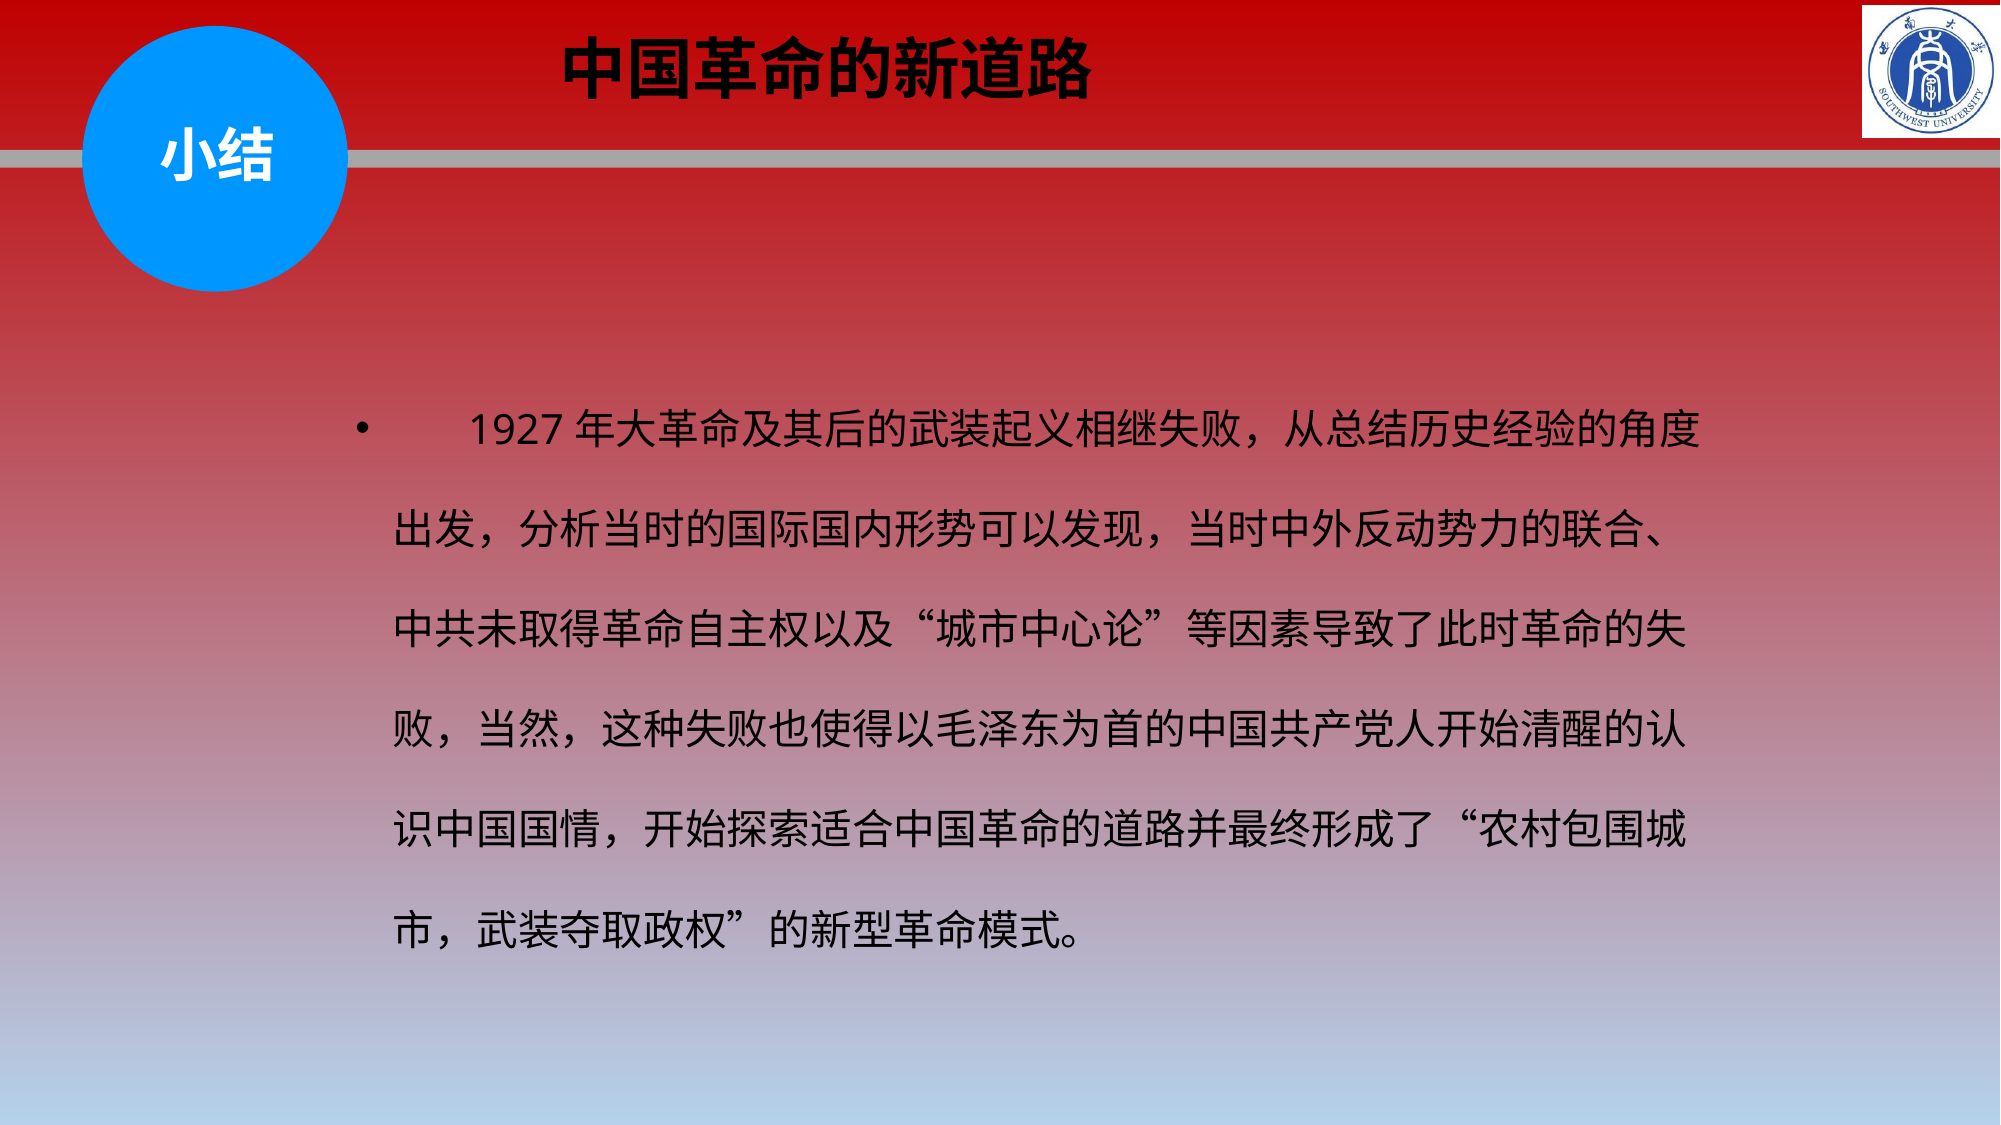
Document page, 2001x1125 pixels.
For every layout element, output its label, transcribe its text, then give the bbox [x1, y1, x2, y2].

picture [1862, 5, 2000, 138]
list 小结 [137, 78, 298, 238]
list 中国革命的新道路 [544, 28, 1589, 122]
list 1927年大革命及其后的武装起义相继失败，从总结历史经验的角度出发，分析当时的国际国内形势可以发现，当时中外反动势力的联合、中共未取得革命自主权以及“城市中心论”等因素导致了此时革命的失败，当然，这种失败也使得以毛泽东为首的中国共产党人开始清醒的认识中国国情，开始探索适合中国革命的道路并最终形成了“农村包围城市，武装夺取政权”的新型革命模式。 [340, 344, 1735, 992]
